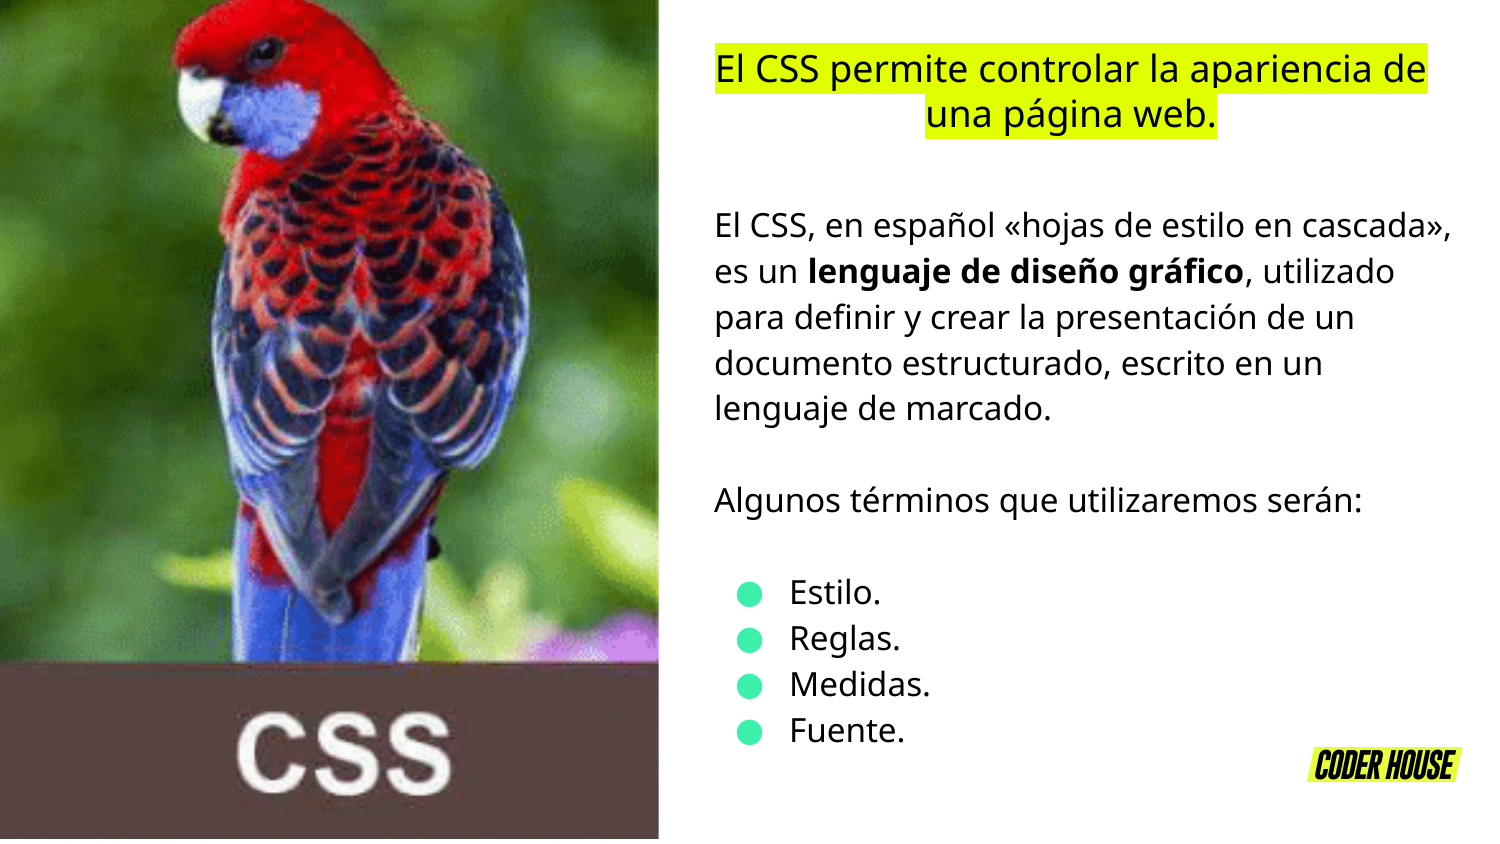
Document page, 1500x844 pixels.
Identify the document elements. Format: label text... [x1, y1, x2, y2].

picture [1302, 741, 1466, 788]
text_box El CSS permite controlar la apariencia de una página web. [699, 30, 1444, 171]
picture [0, 0, 659, 839]
text_box El CSS, en español «hojas de estilo en cascada», es un lenguaje de diseño gráfico, utilizado para definir y crear la presentación de un documento estructurado, escrito en un lenguaje de marcado.​ Algunos términos que utilizaremos serán: Estilo. Reglas. Medidas. Fuente. [699, 183, 1470, 844]
